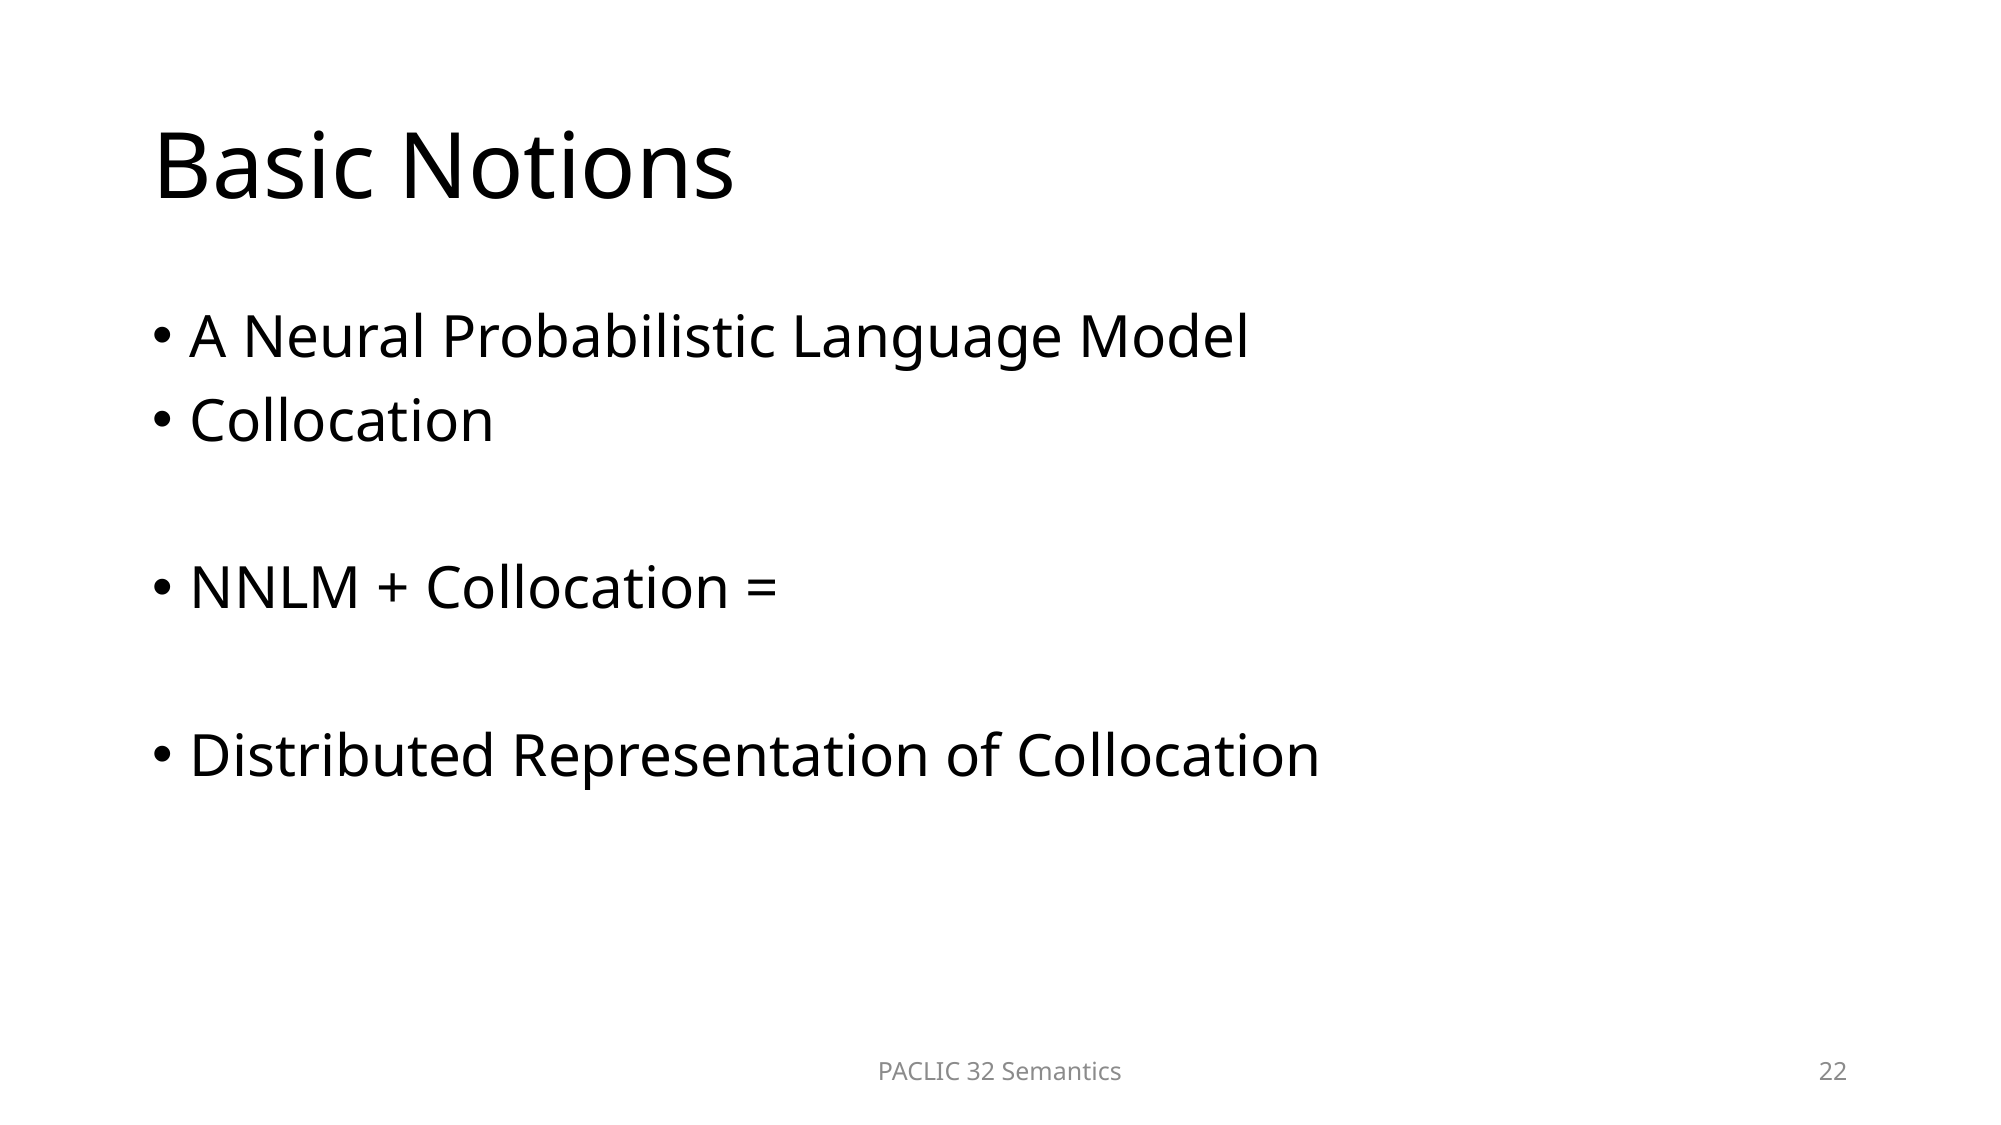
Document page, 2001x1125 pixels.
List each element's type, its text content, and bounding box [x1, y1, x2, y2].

slide_number 22 [1412, 1042, 1863, 1103]
list A Neural Probabilistic Language Model Collocation NNLM + Collocation = Distributed Representation of Collocation [137, 299, 1863, 1014]
title Basic Notions [137, 59, 1863, 278]
footer PACLIC 32 Semantics [662, 1042, 1338, 1103]
